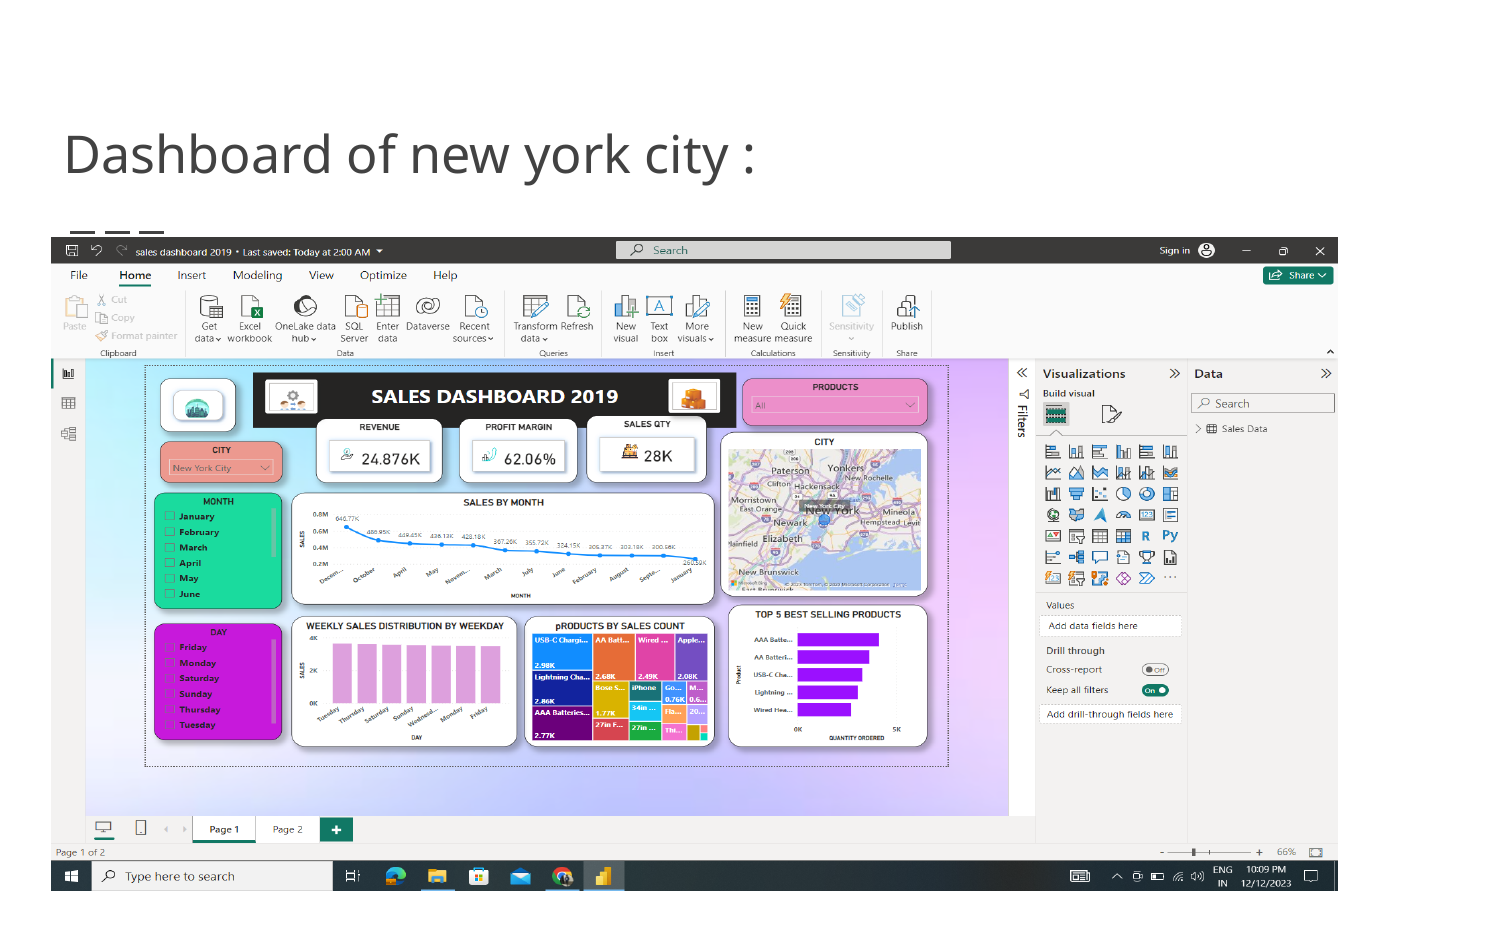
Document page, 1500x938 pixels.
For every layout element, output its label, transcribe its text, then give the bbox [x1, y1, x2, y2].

title Dashboard of new york city : [51, 67, 1338, 202]
picture [50, 237, 1338, 891]
